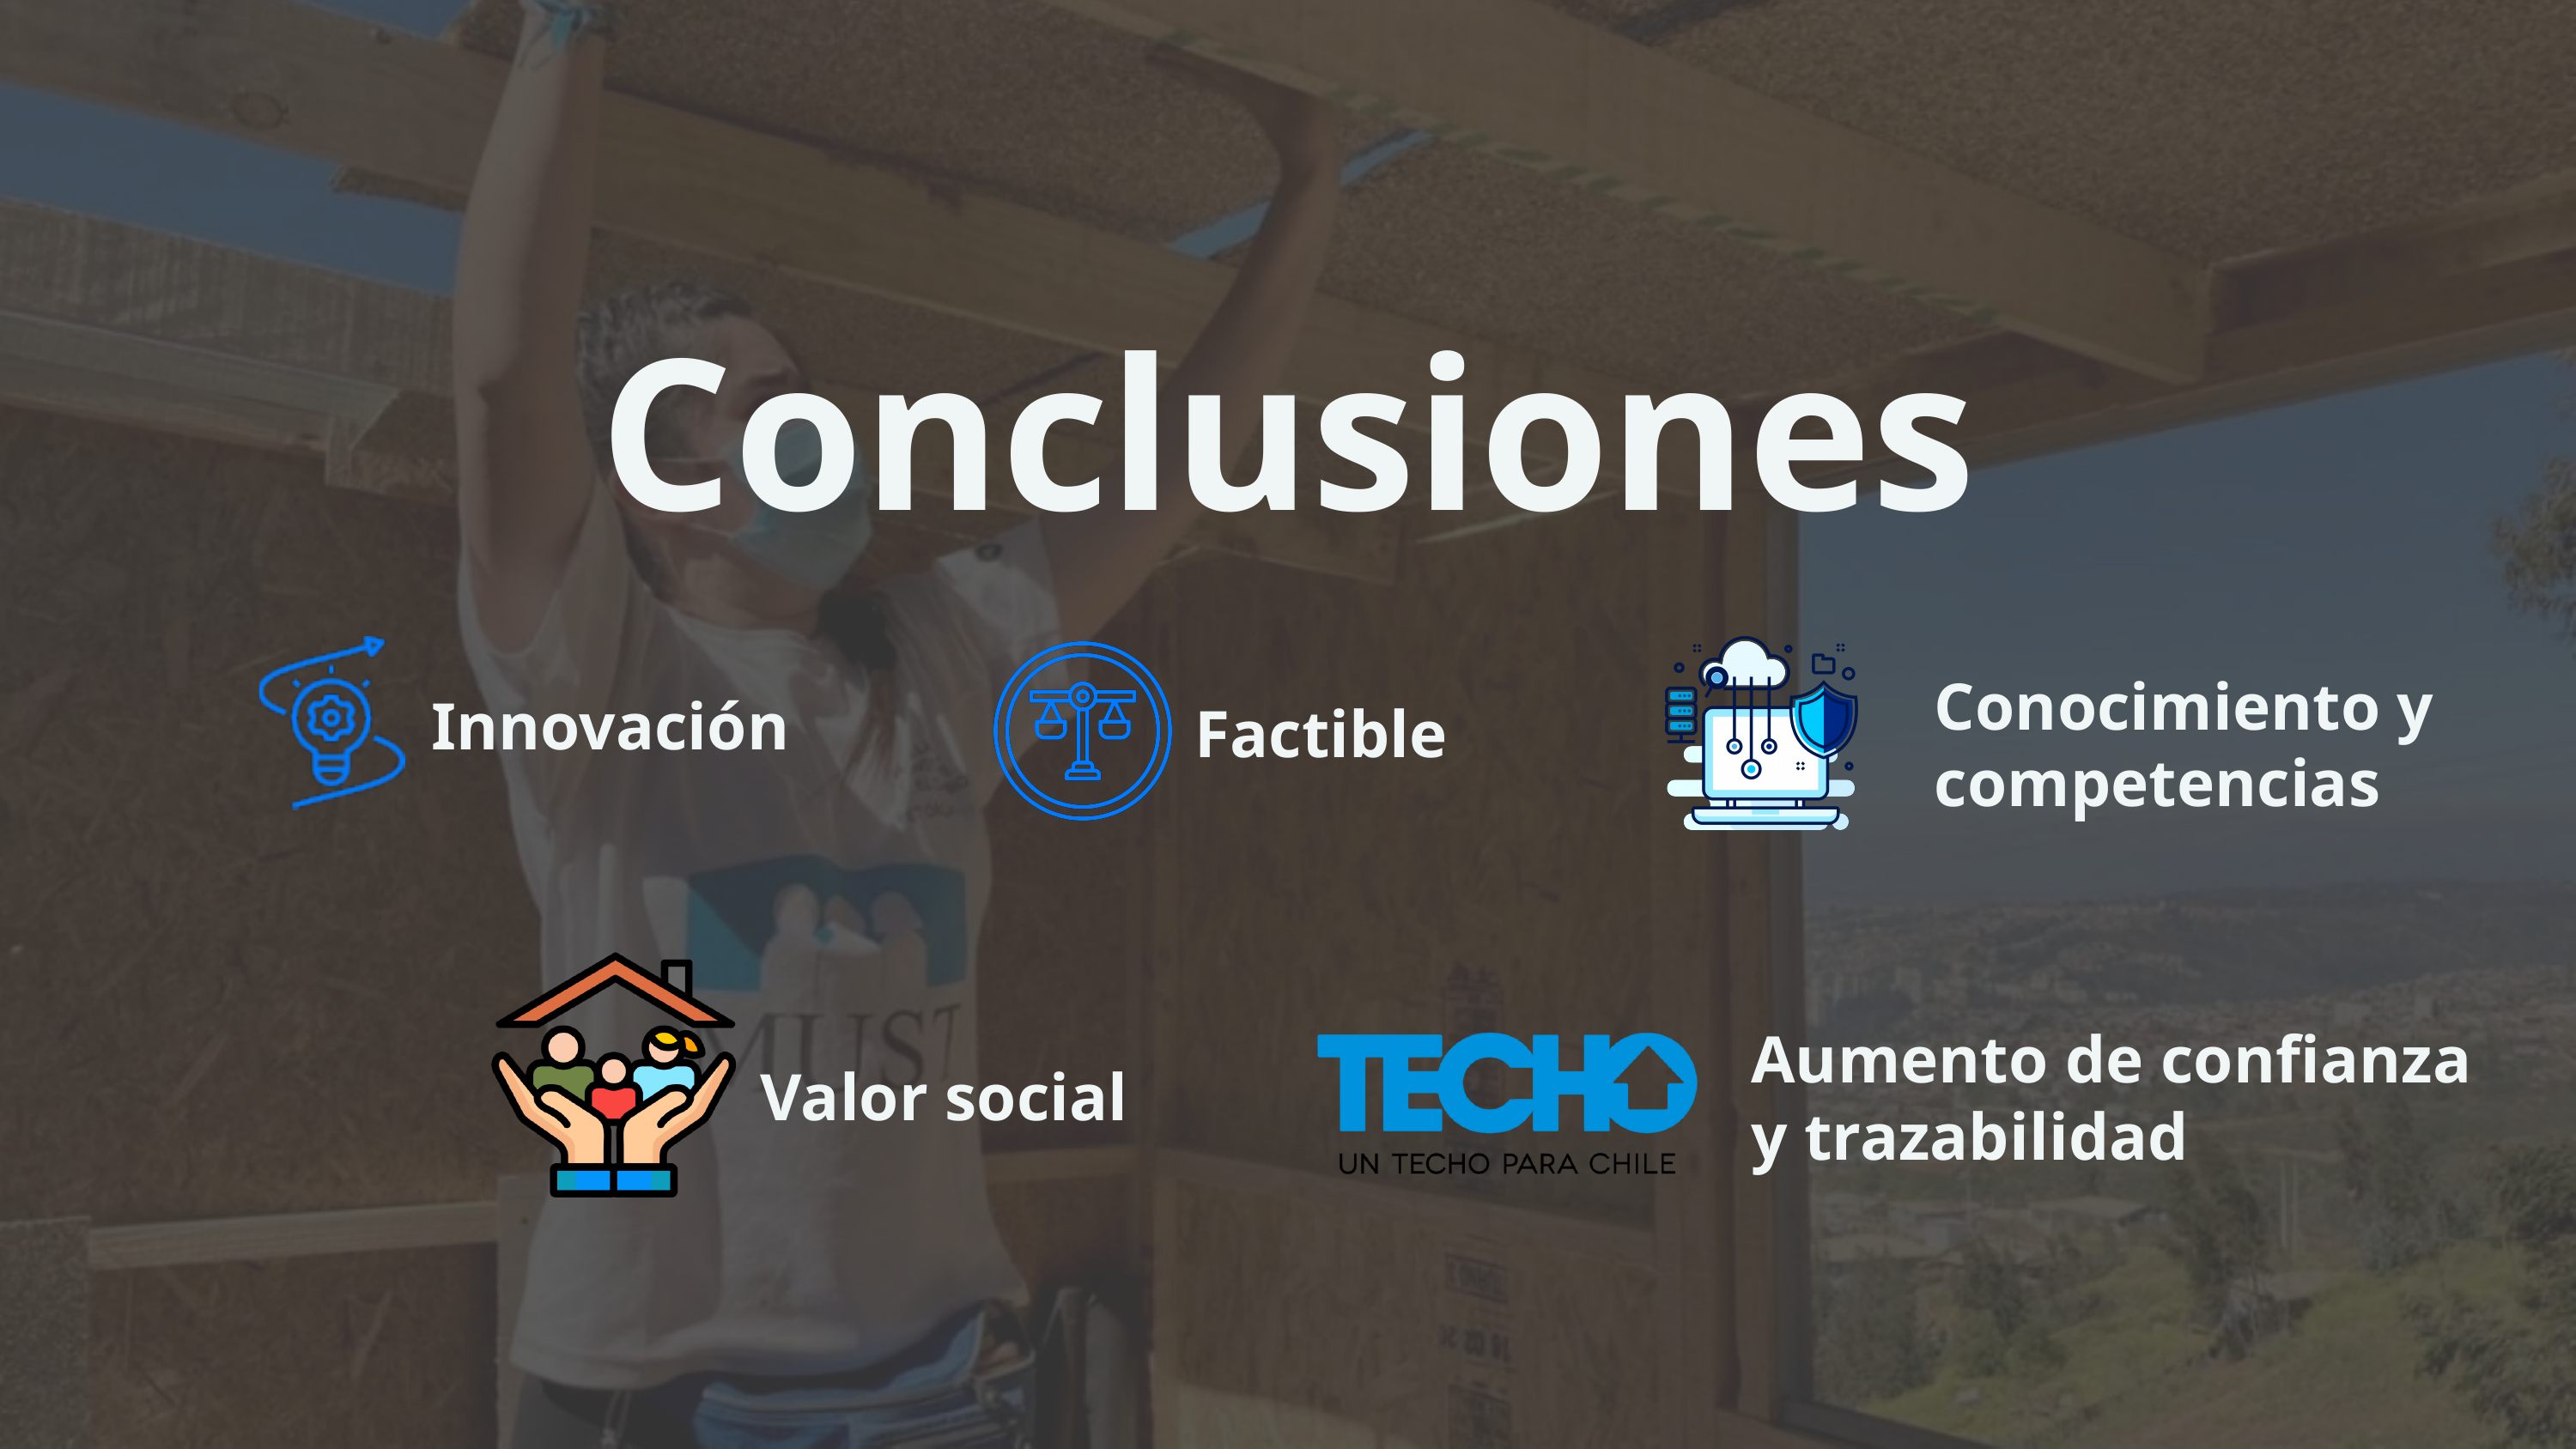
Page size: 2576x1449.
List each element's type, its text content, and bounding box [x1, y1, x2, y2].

text_box Valor social [760, 1056, 1149, 1134]
text_box Aumento de confianza y trazabilidad [1751, 1018, 2500, 1173]
text_box Conclusiones [518, 308, 2058, 553]
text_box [993, 641, 1583, 821]
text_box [258, 635, 820, 810]
text_box [489, 952, 737, 1197]
text_box [0, 0, 2576, 1449]
text_box [1288, 1015, 1728, 1197]
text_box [1664, 635, 2510, 830]
